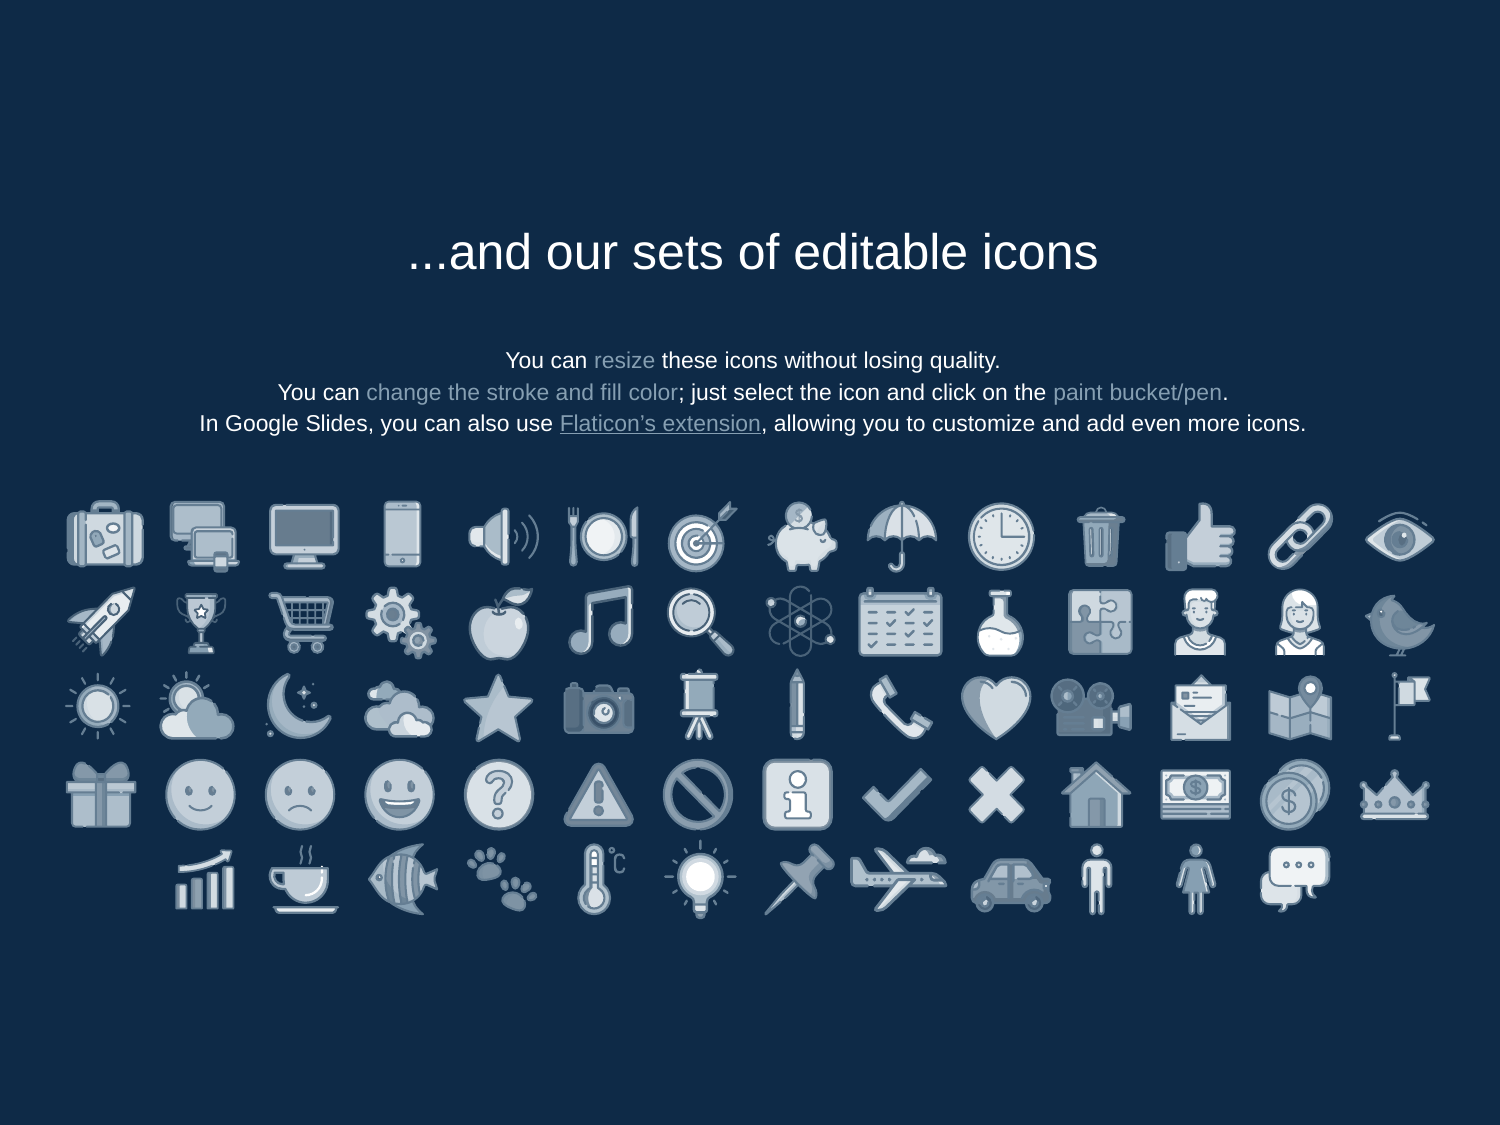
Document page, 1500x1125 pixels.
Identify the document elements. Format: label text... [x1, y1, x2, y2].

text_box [268, 503, 340, 570]
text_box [267, 844, 340, 915]
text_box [468, 586, 534, 661]
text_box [1358, 768, 1432, 821]
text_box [567, 506, 639, 568]
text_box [468, 507, 543, 566]
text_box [1165, 502, 1237, 572]
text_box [971, 589, 1027, 657]
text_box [1268, 675, 1333, 741]
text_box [268, 591, 335, 655]
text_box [461, 673, 535, 743]
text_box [1170, 674, 1232, 742]
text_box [858, 586, 943, 657]
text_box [967, 765, 1026, 824]
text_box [1173, 588, 1227, 657]
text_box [660, 758, 737, 831]
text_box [763, 843, 836, 916]
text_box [158, 670, 235, 740]
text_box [867, 674, 934, 740]
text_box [664, 587, 736, 657]
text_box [666, 500, 739, 573]
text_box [1364, 511, 1436, 562]
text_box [65, 761, 137, 828]
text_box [970, 858, 1053, 913]
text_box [1067, 588, 1133, 656]
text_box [367, 843, 439, 916]
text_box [567, 584, 634, 656]
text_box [460, 758, 538, 831]
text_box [360, 758, 438, 831]
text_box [762, 758, 834, 831]
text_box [1265, 502, 1335, 571]
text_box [260, 758, 339, 831]
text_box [849, 846, 948, 913]
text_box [176, 592, 227, 655]
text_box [1257, 758, 1334, 831]
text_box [1081, 843, 1113, 916]
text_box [1388, 671, 1432, 741]
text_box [789, 668, 806, 741]
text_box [1060, 761, 1133, 829]
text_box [563, 681, 635, 735]
list You can resize these icons without losing quality. You can change the stroke and fill color; just select the icon and click on the paint bucket/pen. In Google Slides, you can also use Flaticon’s extension, allowing you to customize and add even more icons. [135, 352, 1371, 458]
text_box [1259, 845, 1331, 913]
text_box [866, 500, 938, 573]
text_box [1274, 588, 1326, 657]
title ...and our sets of editable icons [175, 204, 1332, 310]
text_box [679, 668, 719, 741]
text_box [861, 767, 933, 822]
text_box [663, 839, 738, 920]
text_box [383, 500, 422, 568]
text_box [365, 586, 437, 660]
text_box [363, 680, 435, 738]
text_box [766, 501, 838, 573]
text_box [966, 502, 1036, 572]
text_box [1175, 843, 1218, 916]
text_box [1364, 594, 1436, 657]
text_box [264, 672, 333, 740]
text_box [960, 675, 1032, 741]
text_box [575, 843, 626, 916]
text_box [561, 762, 636, 828]
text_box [1048, 678, 1133, 737]
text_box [64, 672, 132, 740]
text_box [66, 586, 137, 657]
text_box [169, 500, 241, 573]
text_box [161, 758, 239, 831]
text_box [466, 846, 538, 912]
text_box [175, 849, 235, 910]
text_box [1160, 769, 1232, 821]
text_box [66, 499, 145, 568]
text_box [764, 585, 838, 658]
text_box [1076, 506, 1126, 568]
